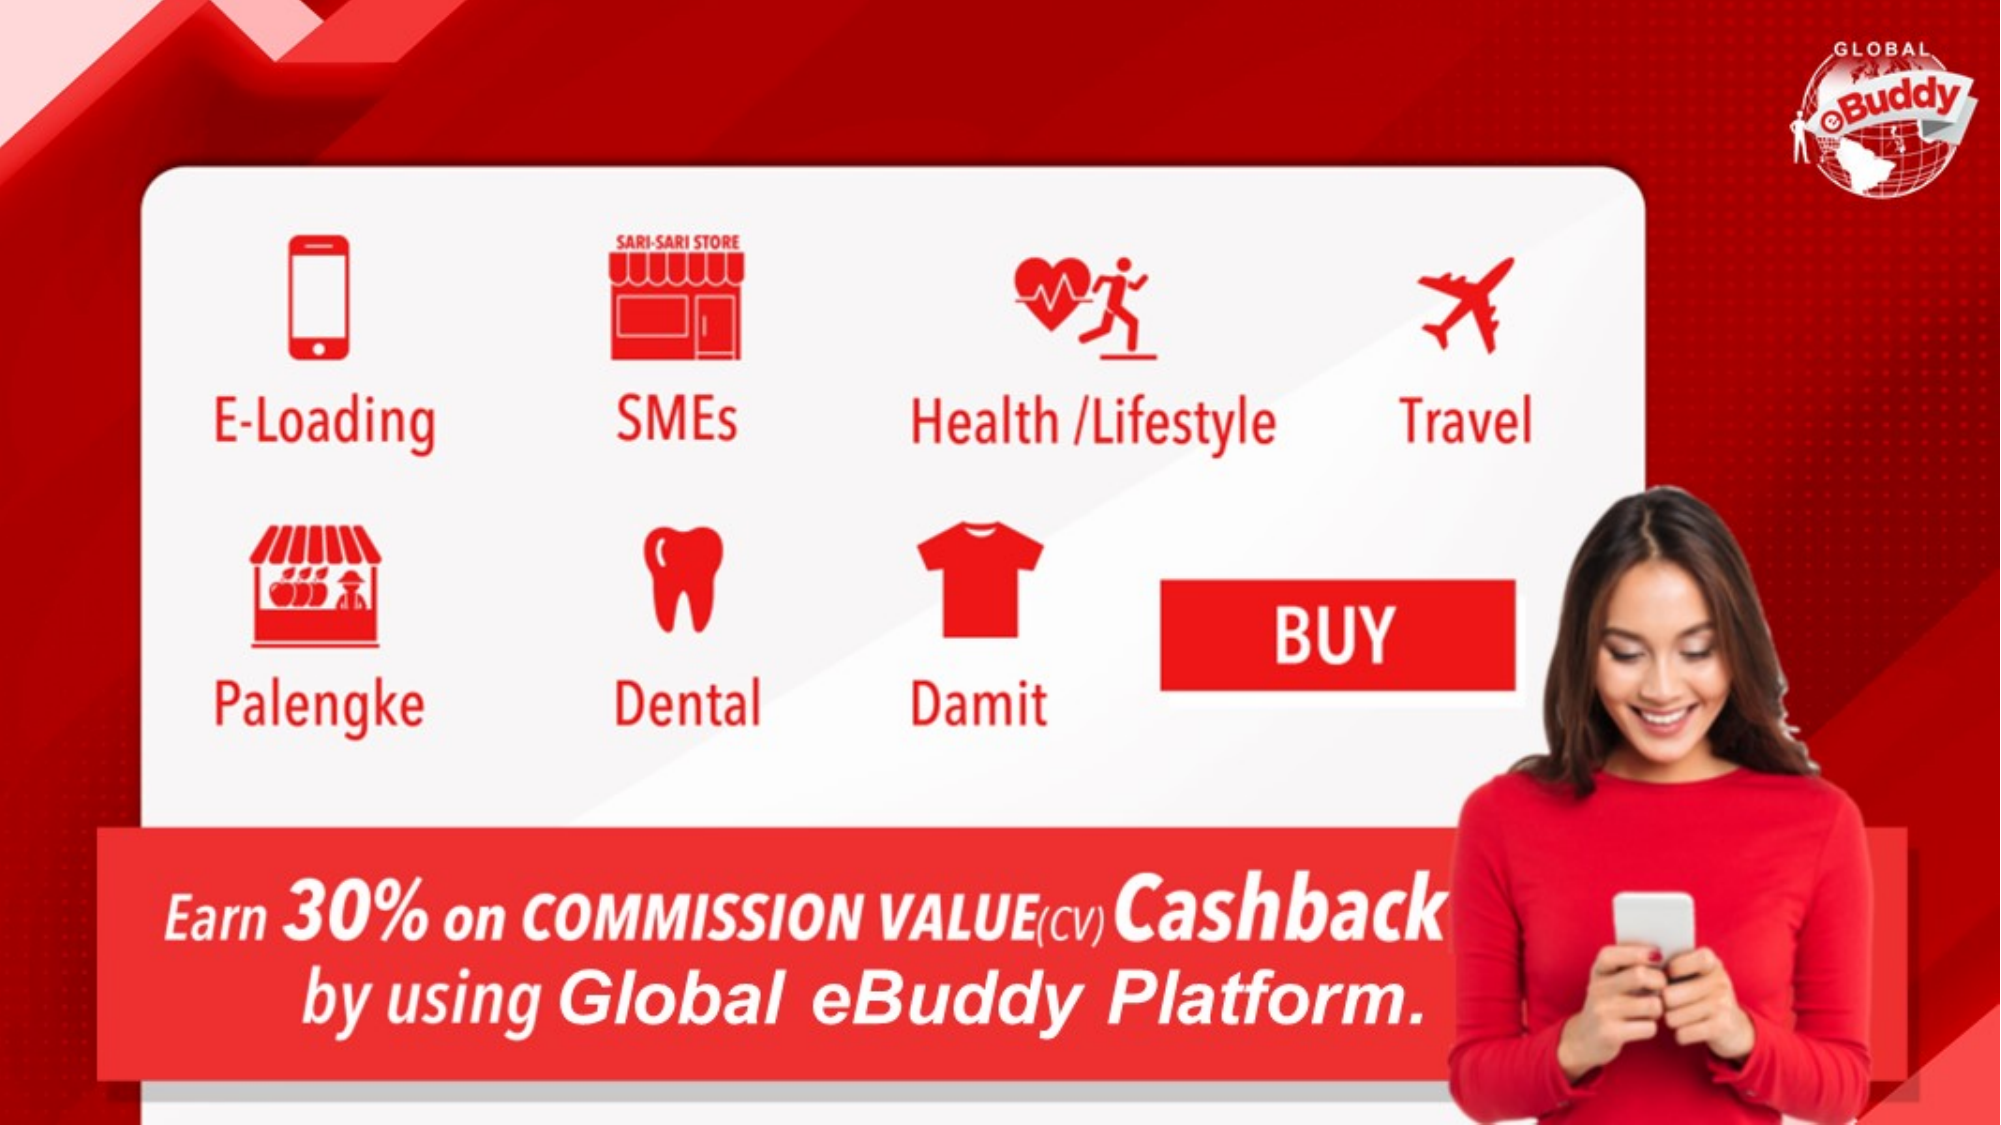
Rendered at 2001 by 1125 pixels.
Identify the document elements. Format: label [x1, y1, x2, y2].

list [0, 0, 2000, 1125]
